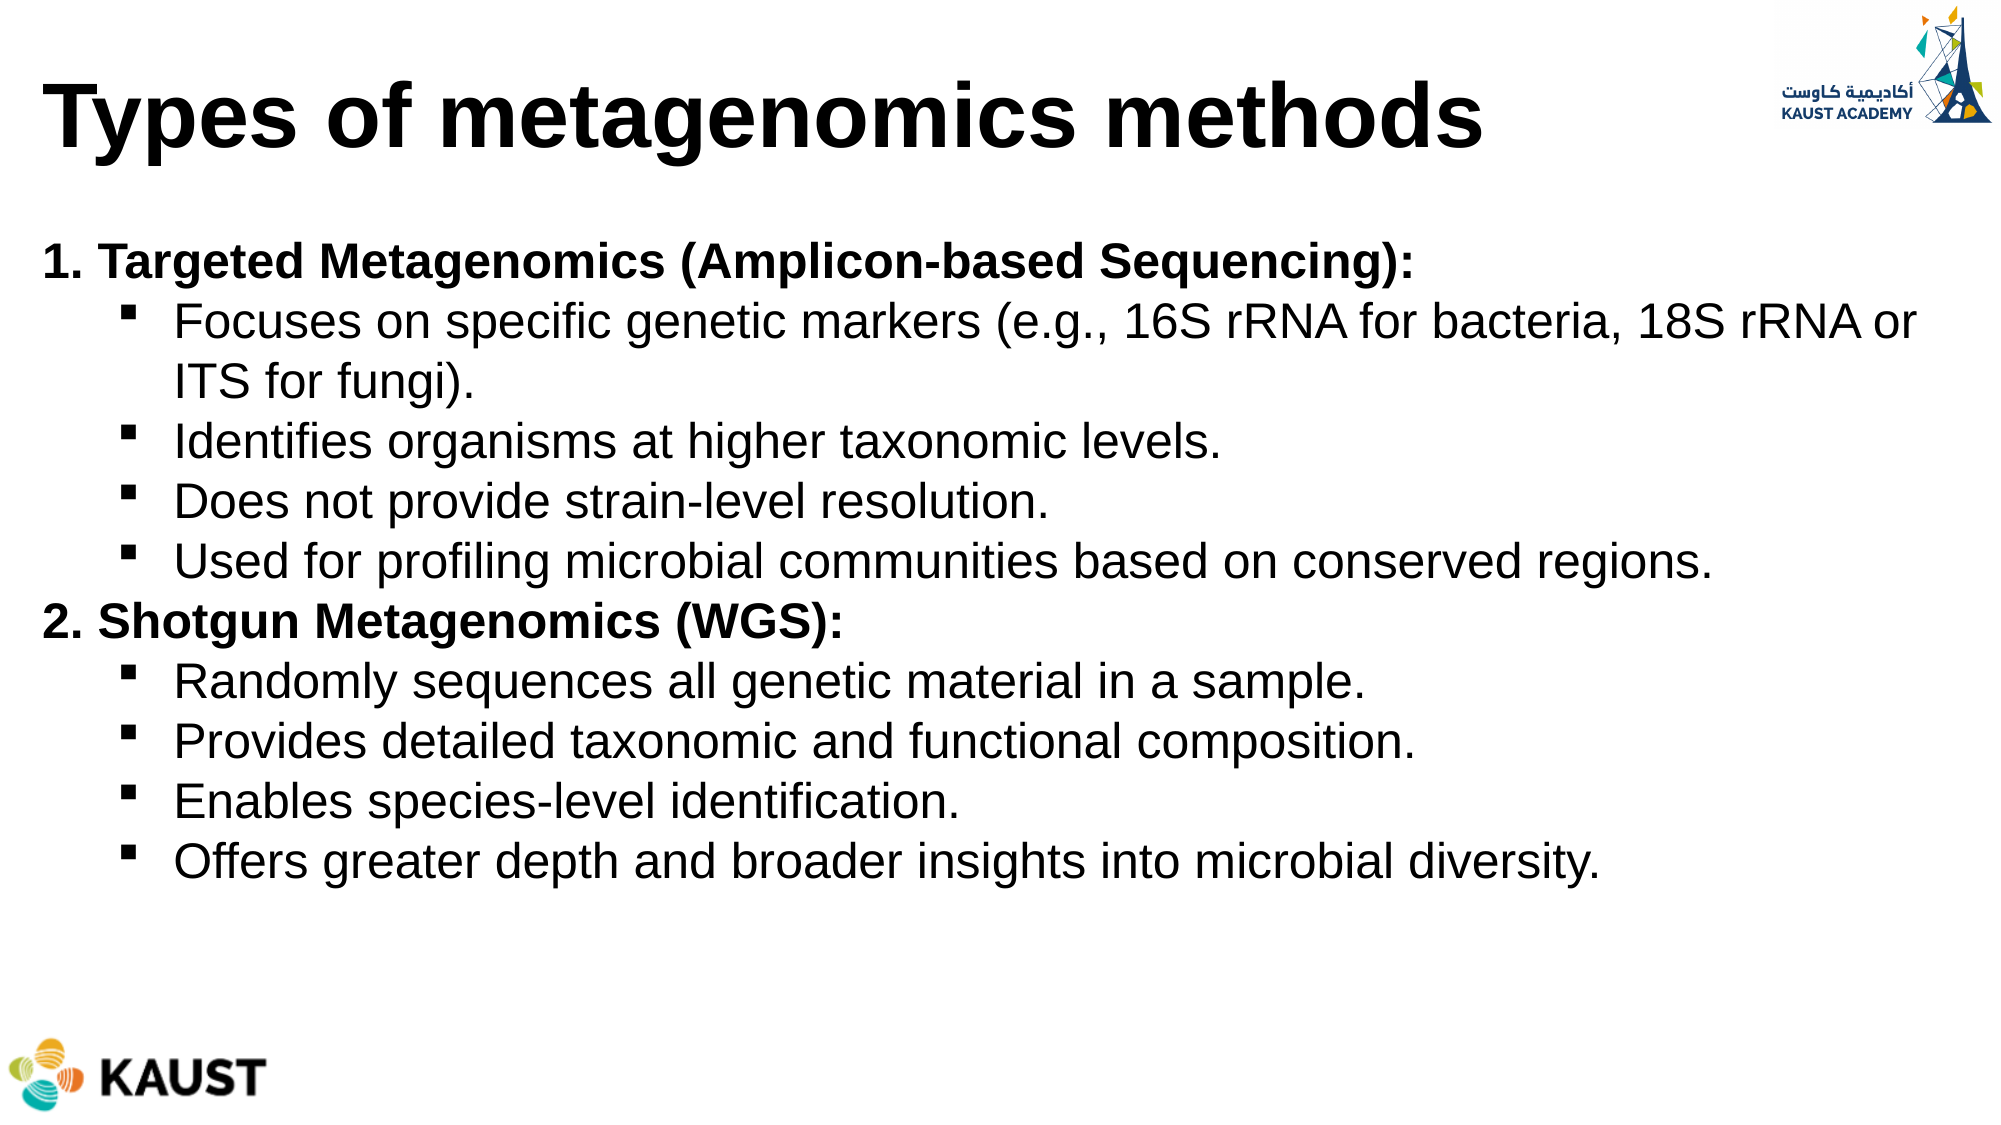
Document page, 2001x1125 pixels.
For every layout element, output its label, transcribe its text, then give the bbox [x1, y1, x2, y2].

text_box 1. Targeted Metagenomics (Amplicon-based Sequencing): Focuses on specific genetic markers (e.g., 16S rRNA for bacteria, 18S rRNA or ITS for fungi). Identifies organisms at higher taxonomic levels. Does not provide strain-level resolution. Used for profiling microbial communities based on conserved regions. 2. Shotgun Metagenomics (WGS): Randomly sequences all genetic material in a sample. Provides detailed taxonomic and functional composition. Enables species-level identification. Offers greater depth and broader insights into microbial diversity. [27, 221, 1973, 897]
picture [1774, 0, 2000, 129]
text_box Types of metagenomics methods [27, 48, 1657, 174]
picture [1, 1028, 277, 1123]
